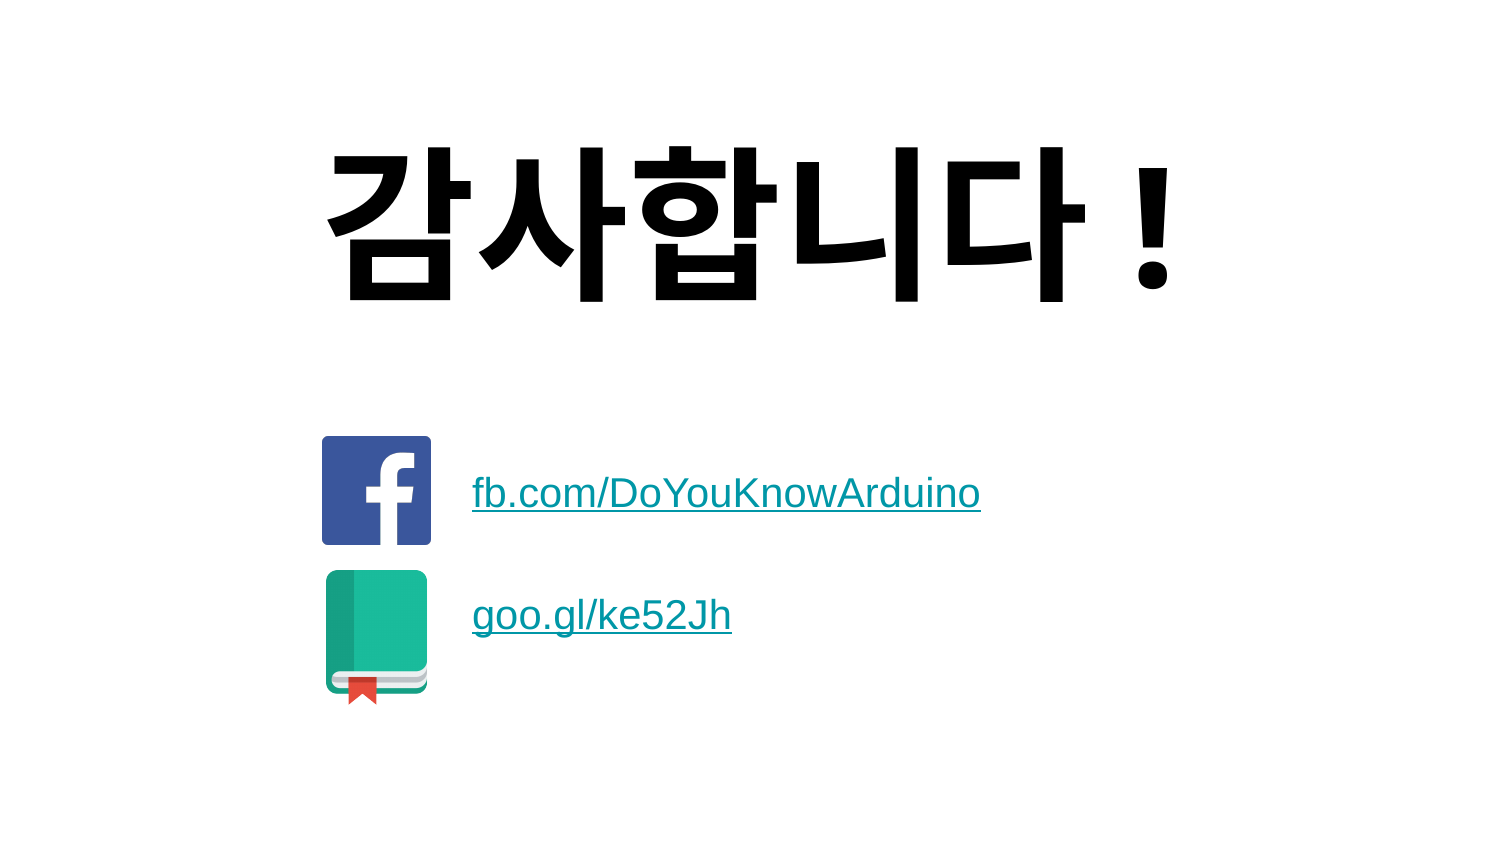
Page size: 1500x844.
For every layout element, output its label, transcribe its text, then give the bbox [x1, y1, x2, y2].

text_box fb.com/DoYouKnowArduino [457, 457, 1444, 524]
picture [309, 570, 445, 706]
text_box goo.gl/ke52Jh [457, 579, 1444, 646]
picture [322, 436, 431, 545]
text_box 감사합니다! [35, 77, 1465, 365]
